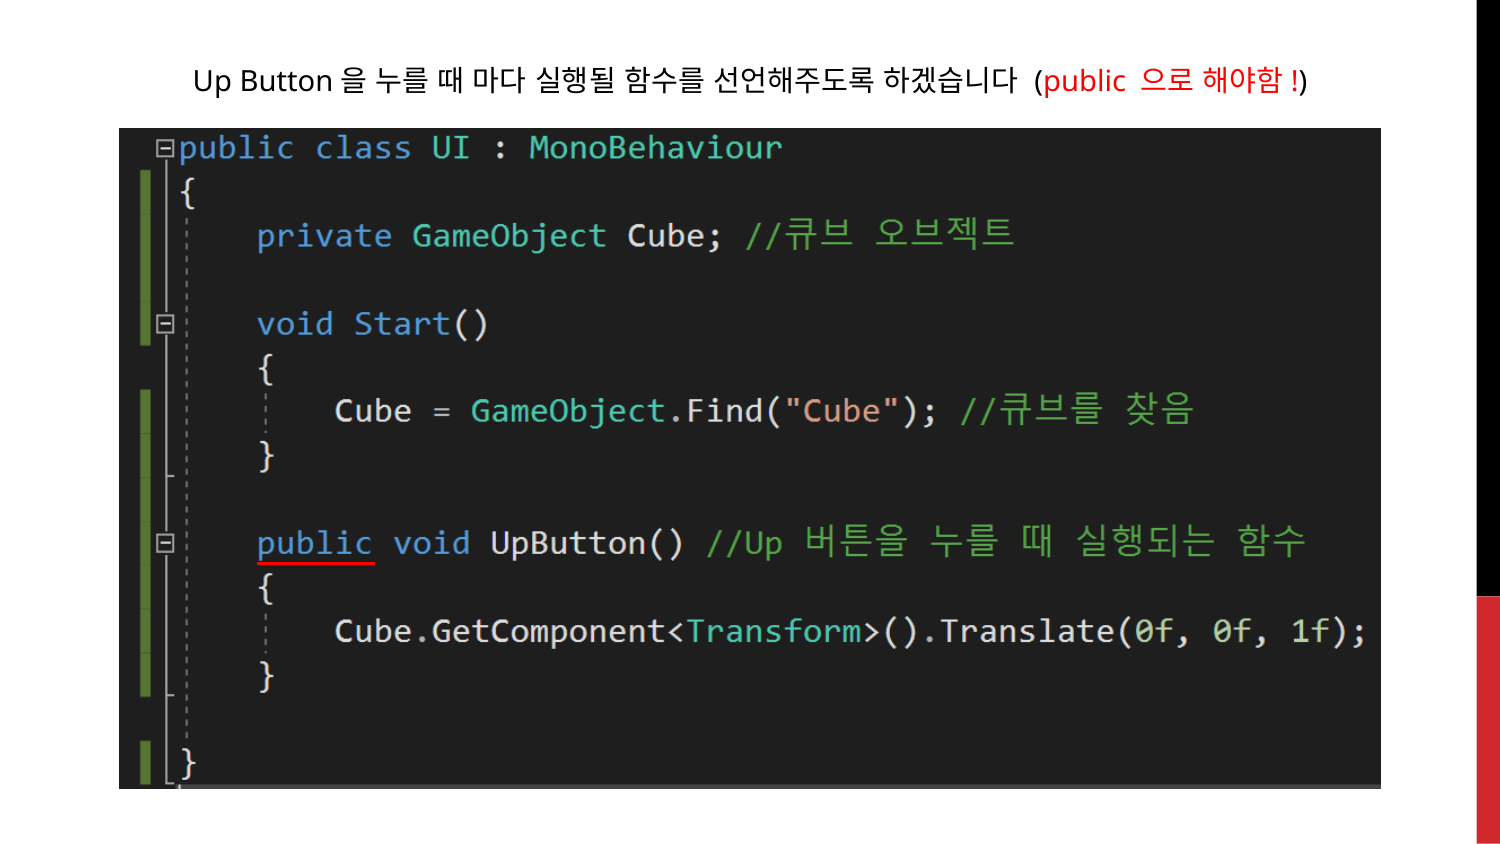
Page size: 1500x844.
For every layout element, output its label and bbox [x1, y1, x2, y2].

text_box [118, 54, 1382, 790]
